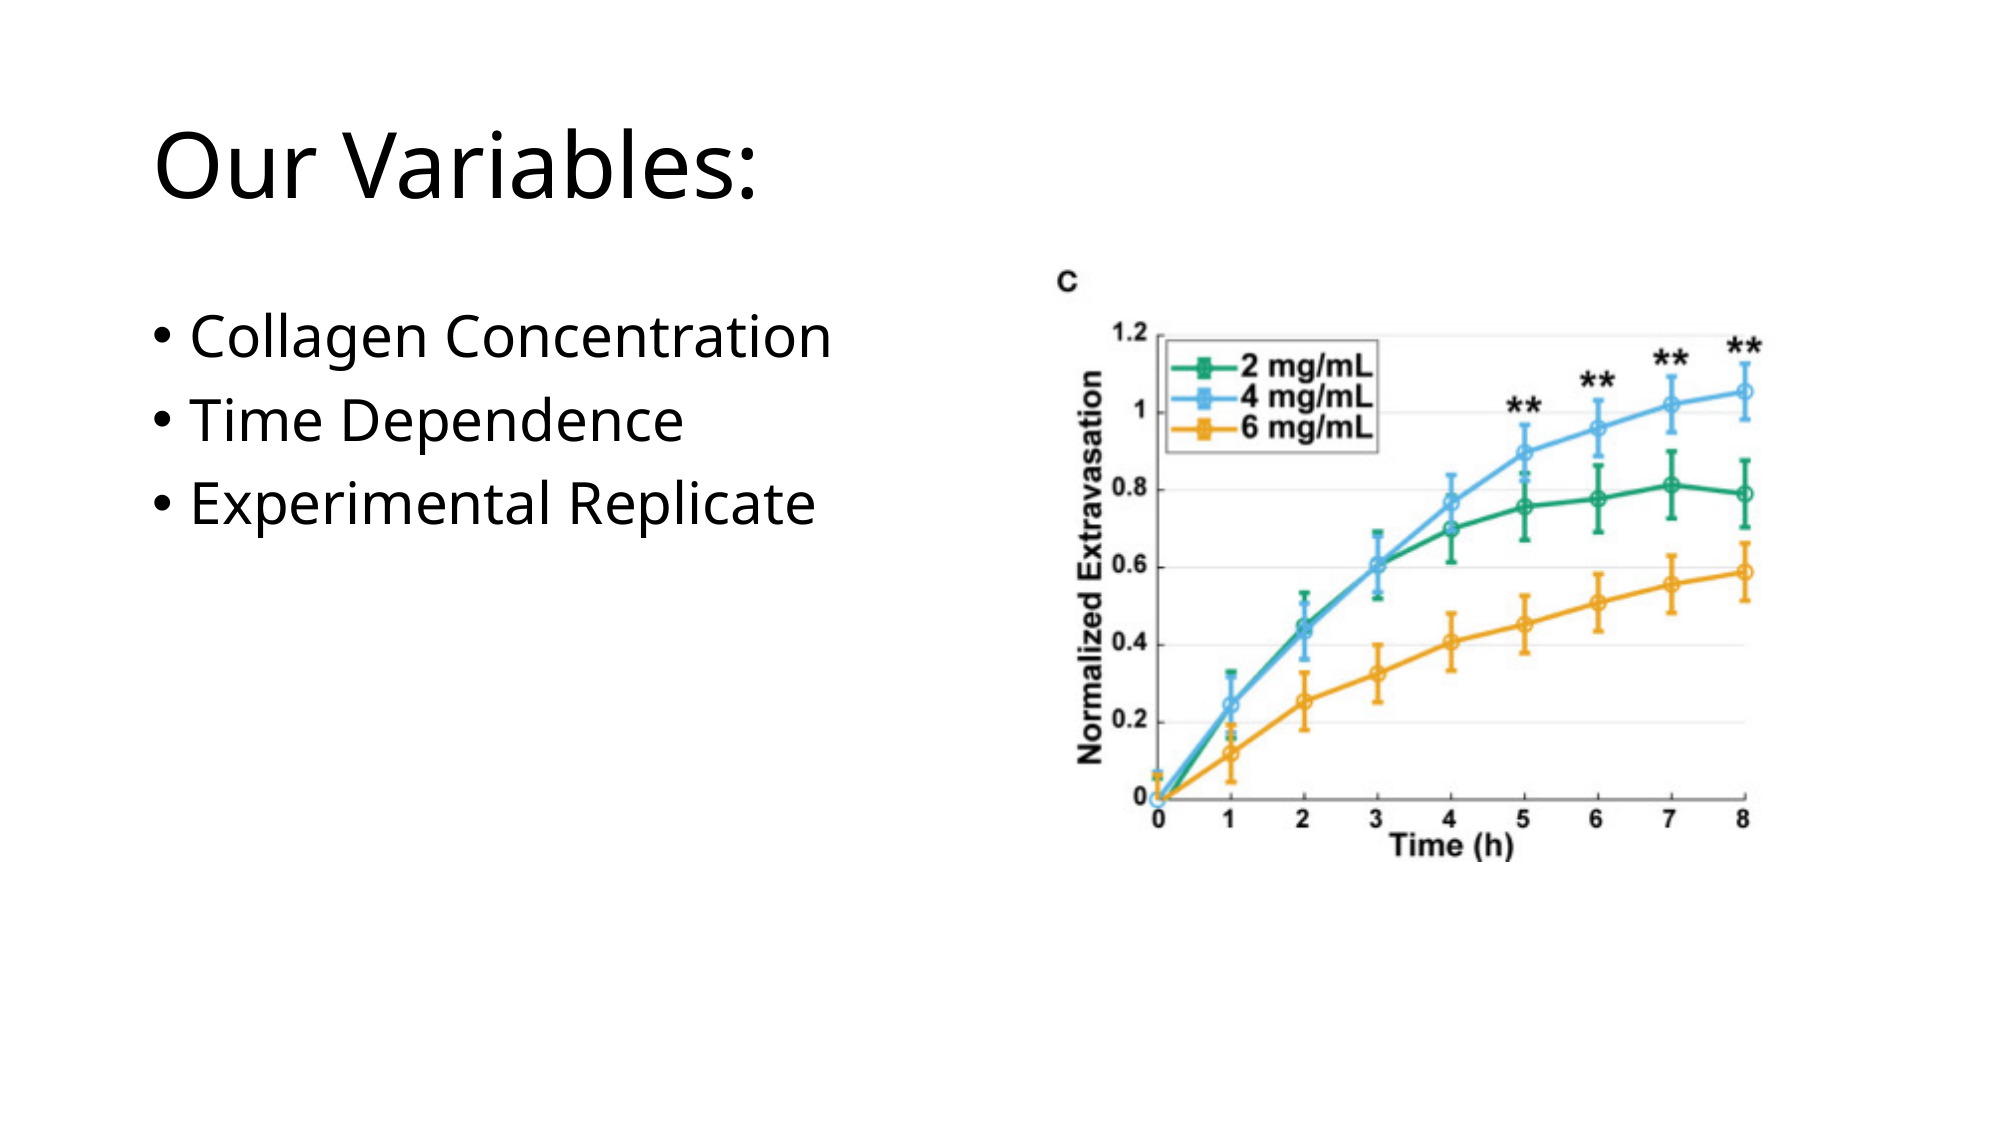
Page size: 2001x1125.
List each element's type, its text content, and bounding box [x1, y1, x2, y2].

title Our Variables: [137, 59, 1863, 278]
list Collagen Concentration Time Dependence Experimental Replicate [137, 299, 1000, 1014]
picture [1051, 262, 1802, 863]
